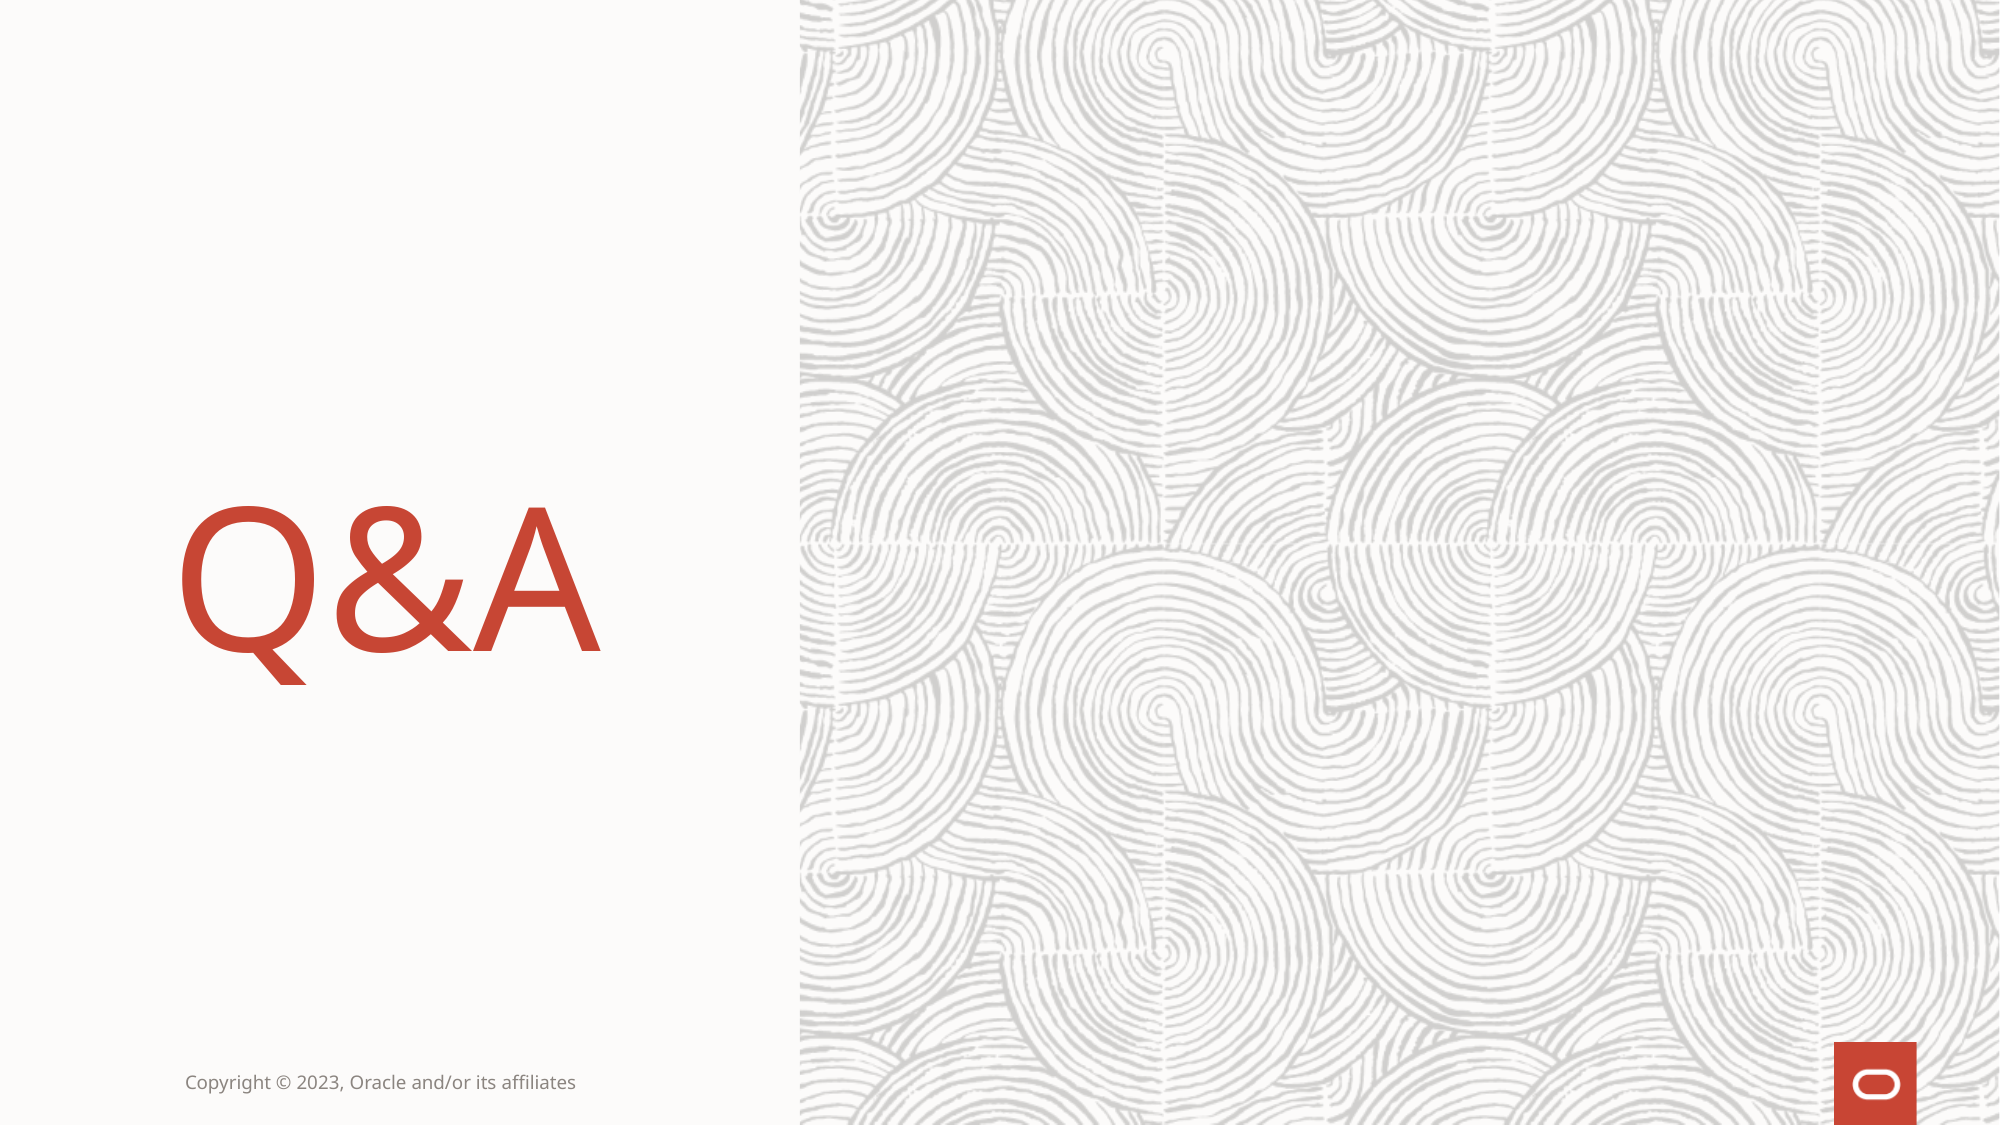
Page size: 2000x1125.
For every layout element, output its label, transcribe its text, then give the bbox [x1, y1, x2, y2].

footer Copyright © 2023, Oracle and/or its affiliates [184, 1053, 1128, 1114]
list Q&A [170, 469, 1204, 656]
picture [799, 0, 2000, 1125]
